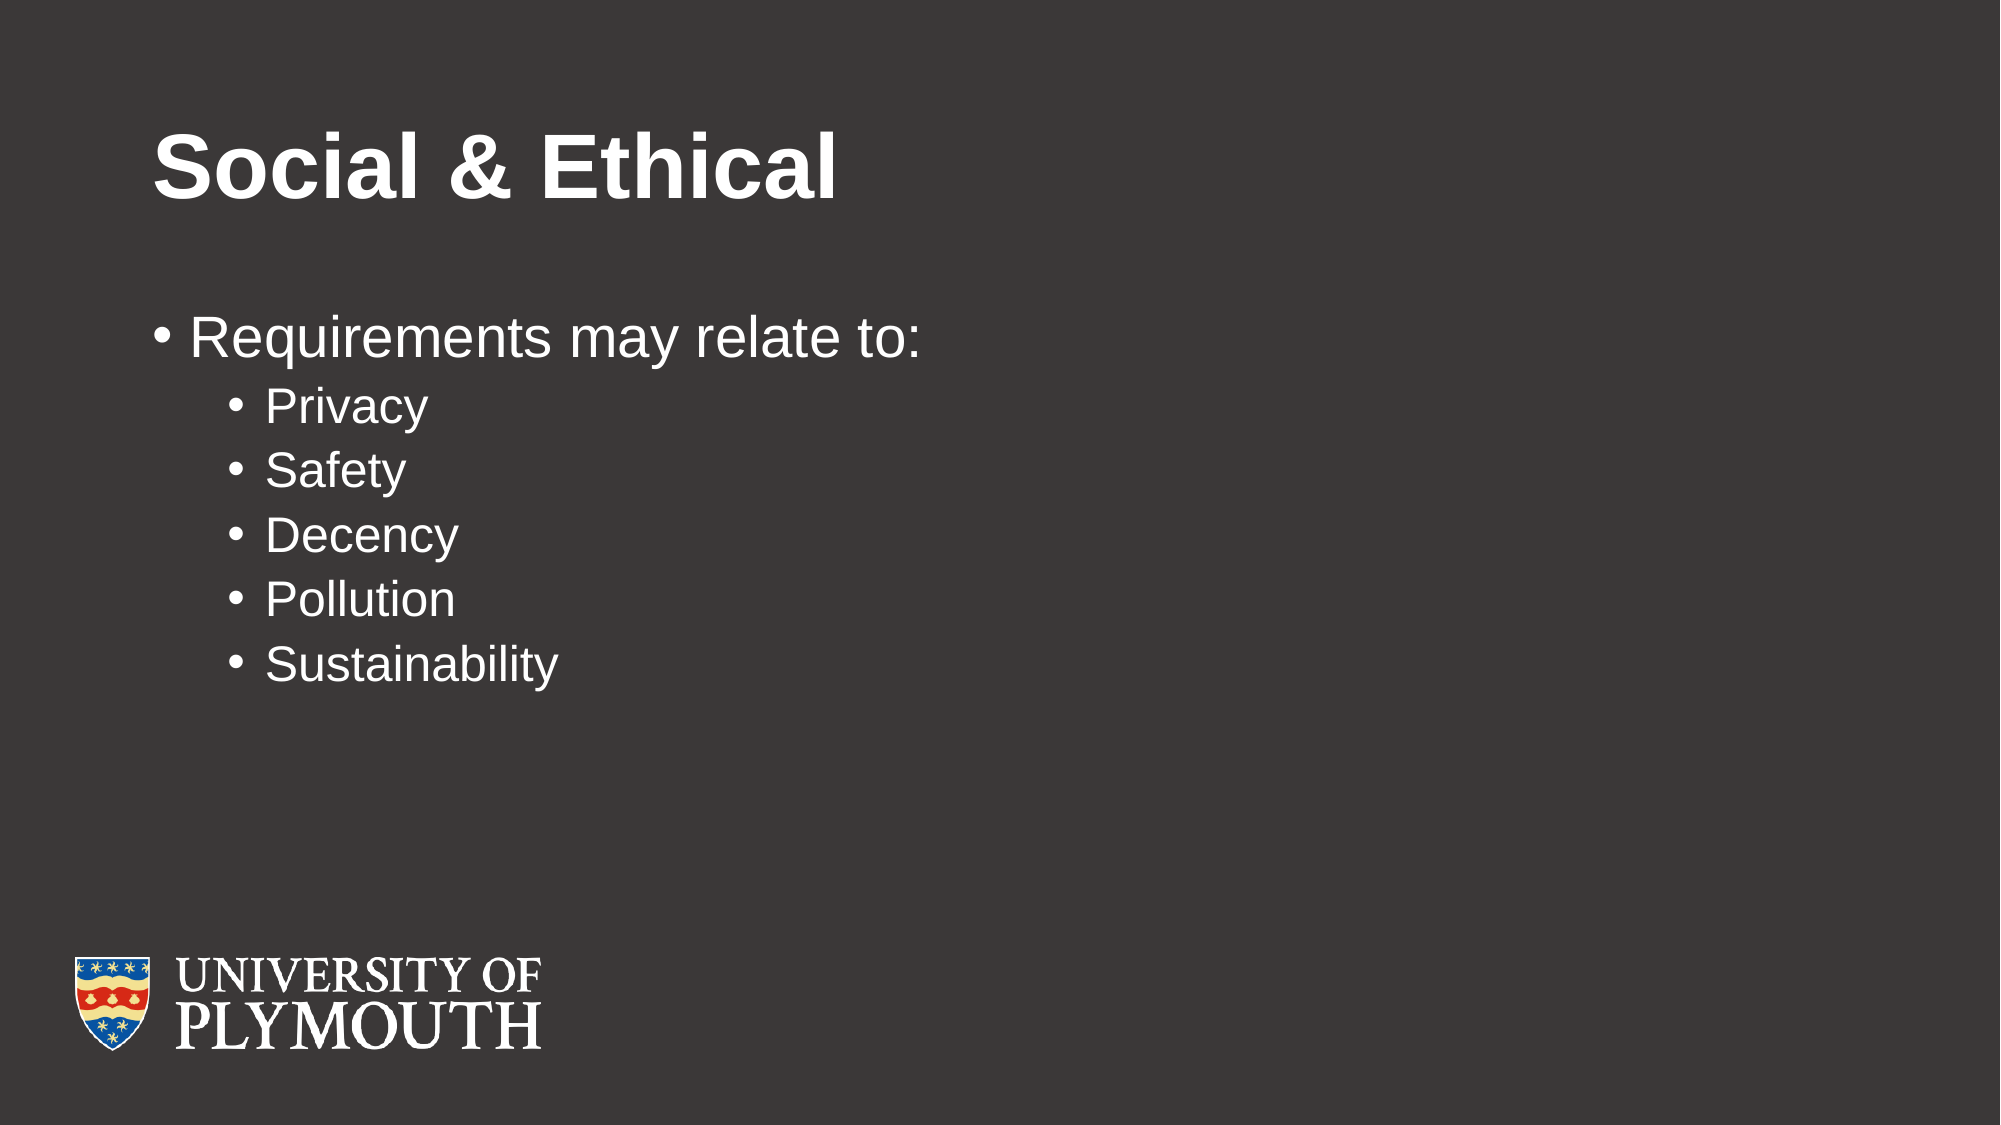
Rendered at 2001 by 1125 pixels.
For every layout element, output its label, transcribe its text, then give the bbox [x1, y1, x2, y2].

title Social & Ethical [137, 59, 1863, 278]
picture [75, 957, 541, 1053]
list Requirements may relate to: Privacy Safety Decency Pollution Sustainability [137, 299, 1863, 1014]
